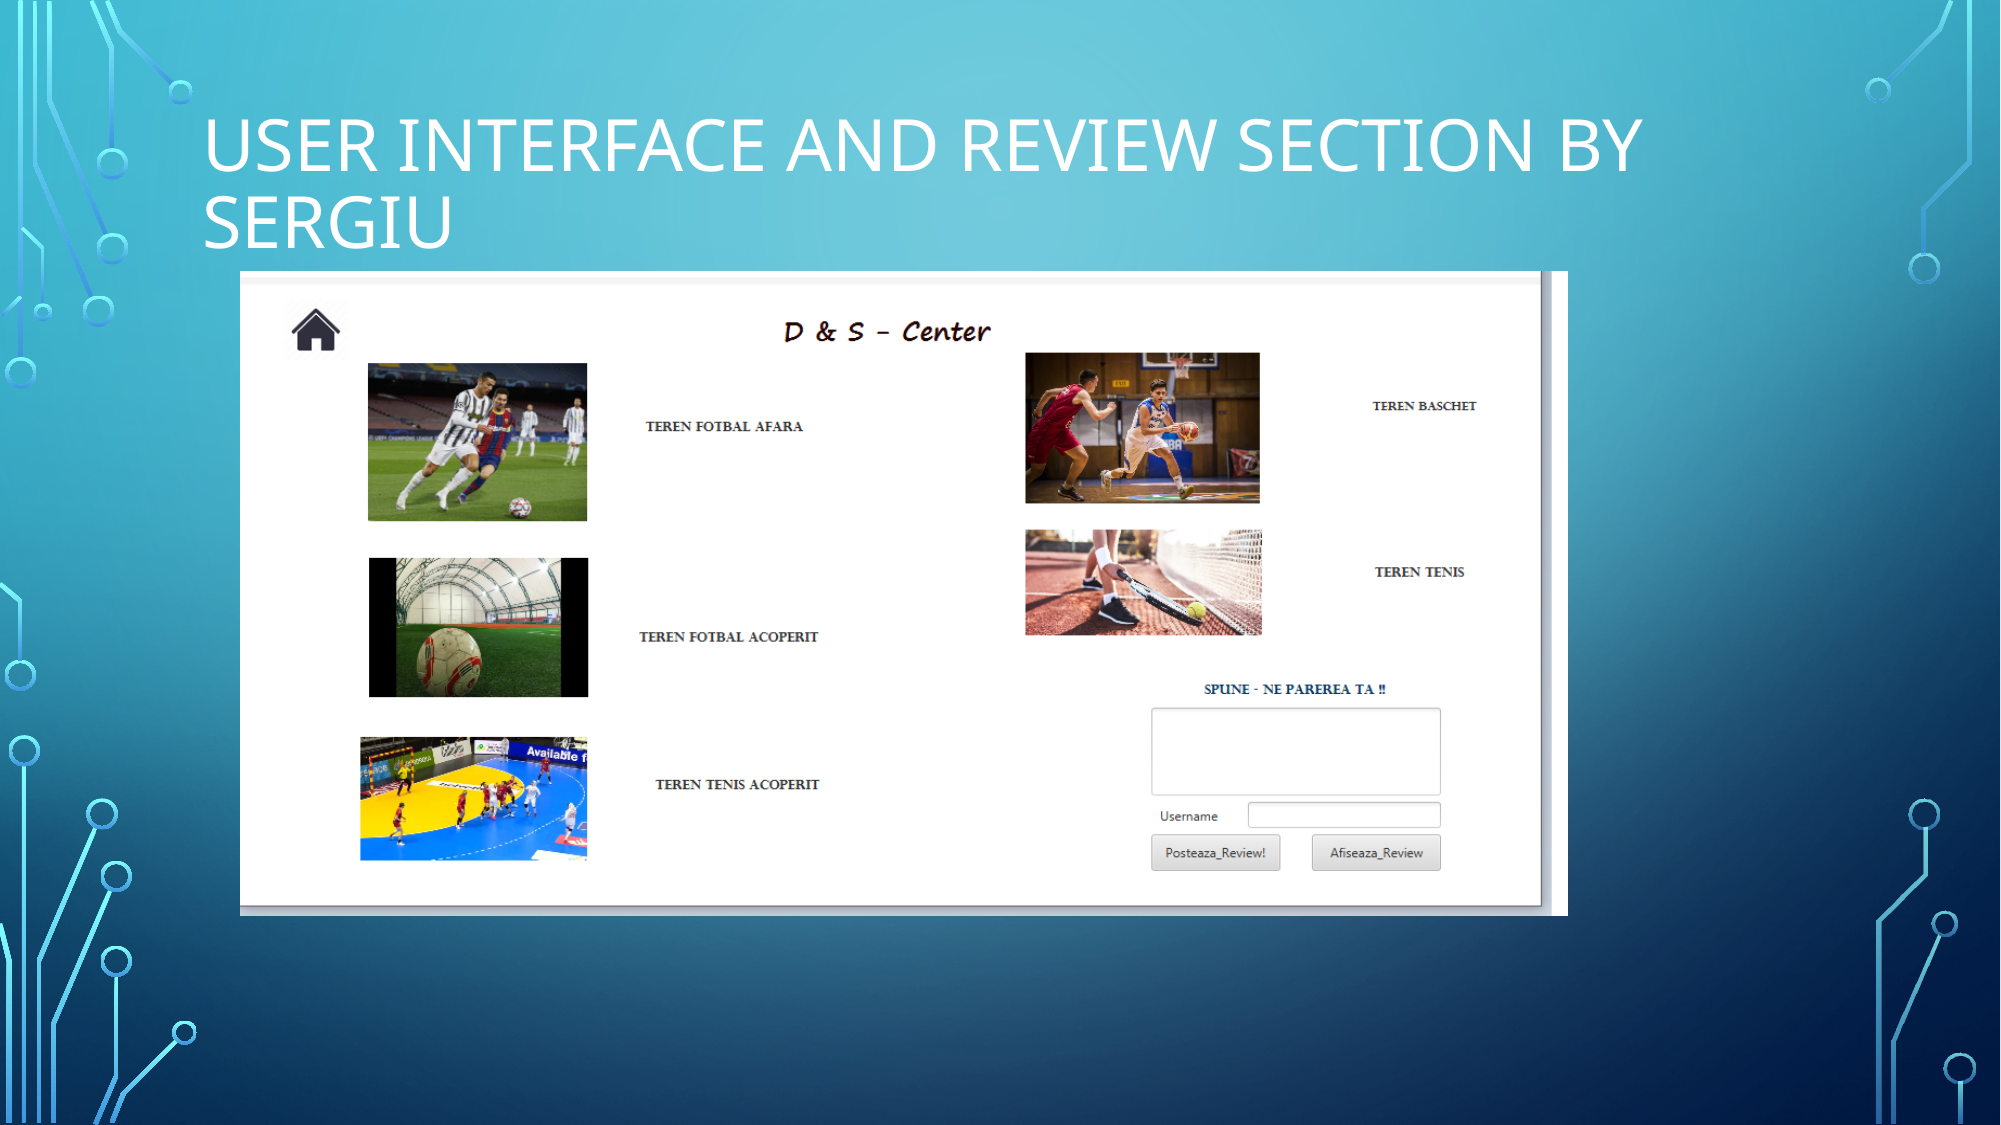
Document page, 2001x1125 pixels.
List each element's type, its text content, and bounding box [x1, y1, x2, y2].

title User interface and review section by Sergiu [187, 101, 1813, 272]
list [240, 271, 1568, 916]
